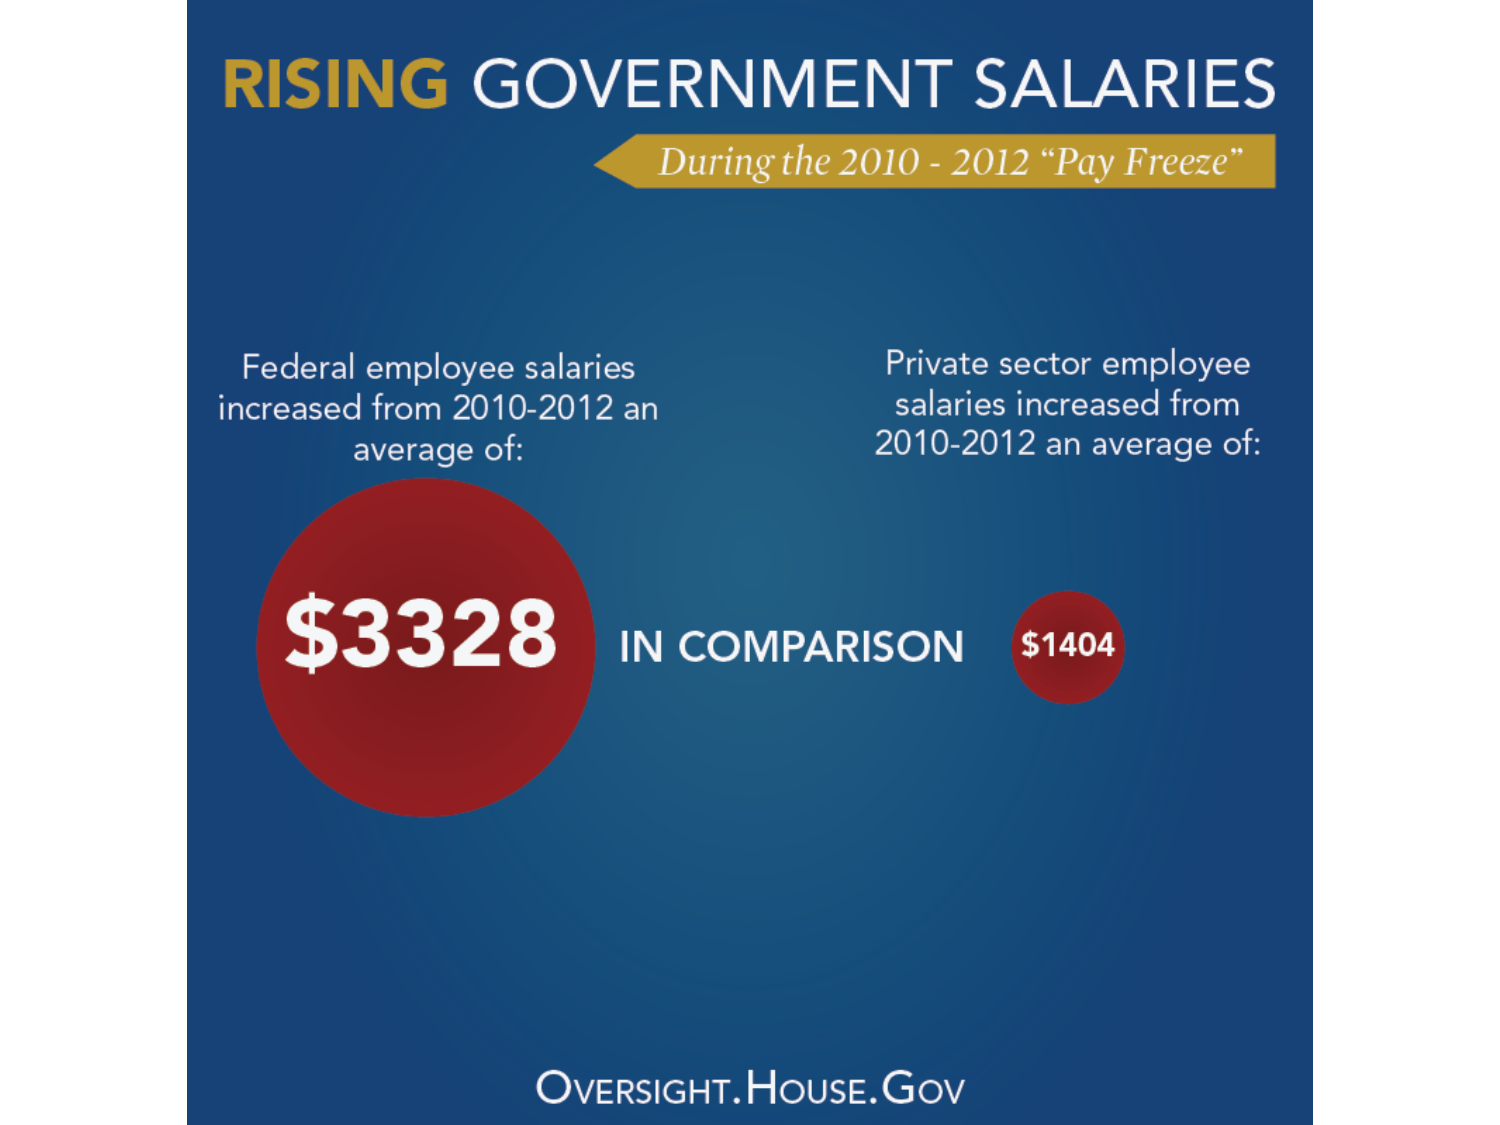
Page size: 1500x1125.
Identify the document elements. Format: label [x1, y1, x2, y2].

picture [187, 0, 1313, 1125]
